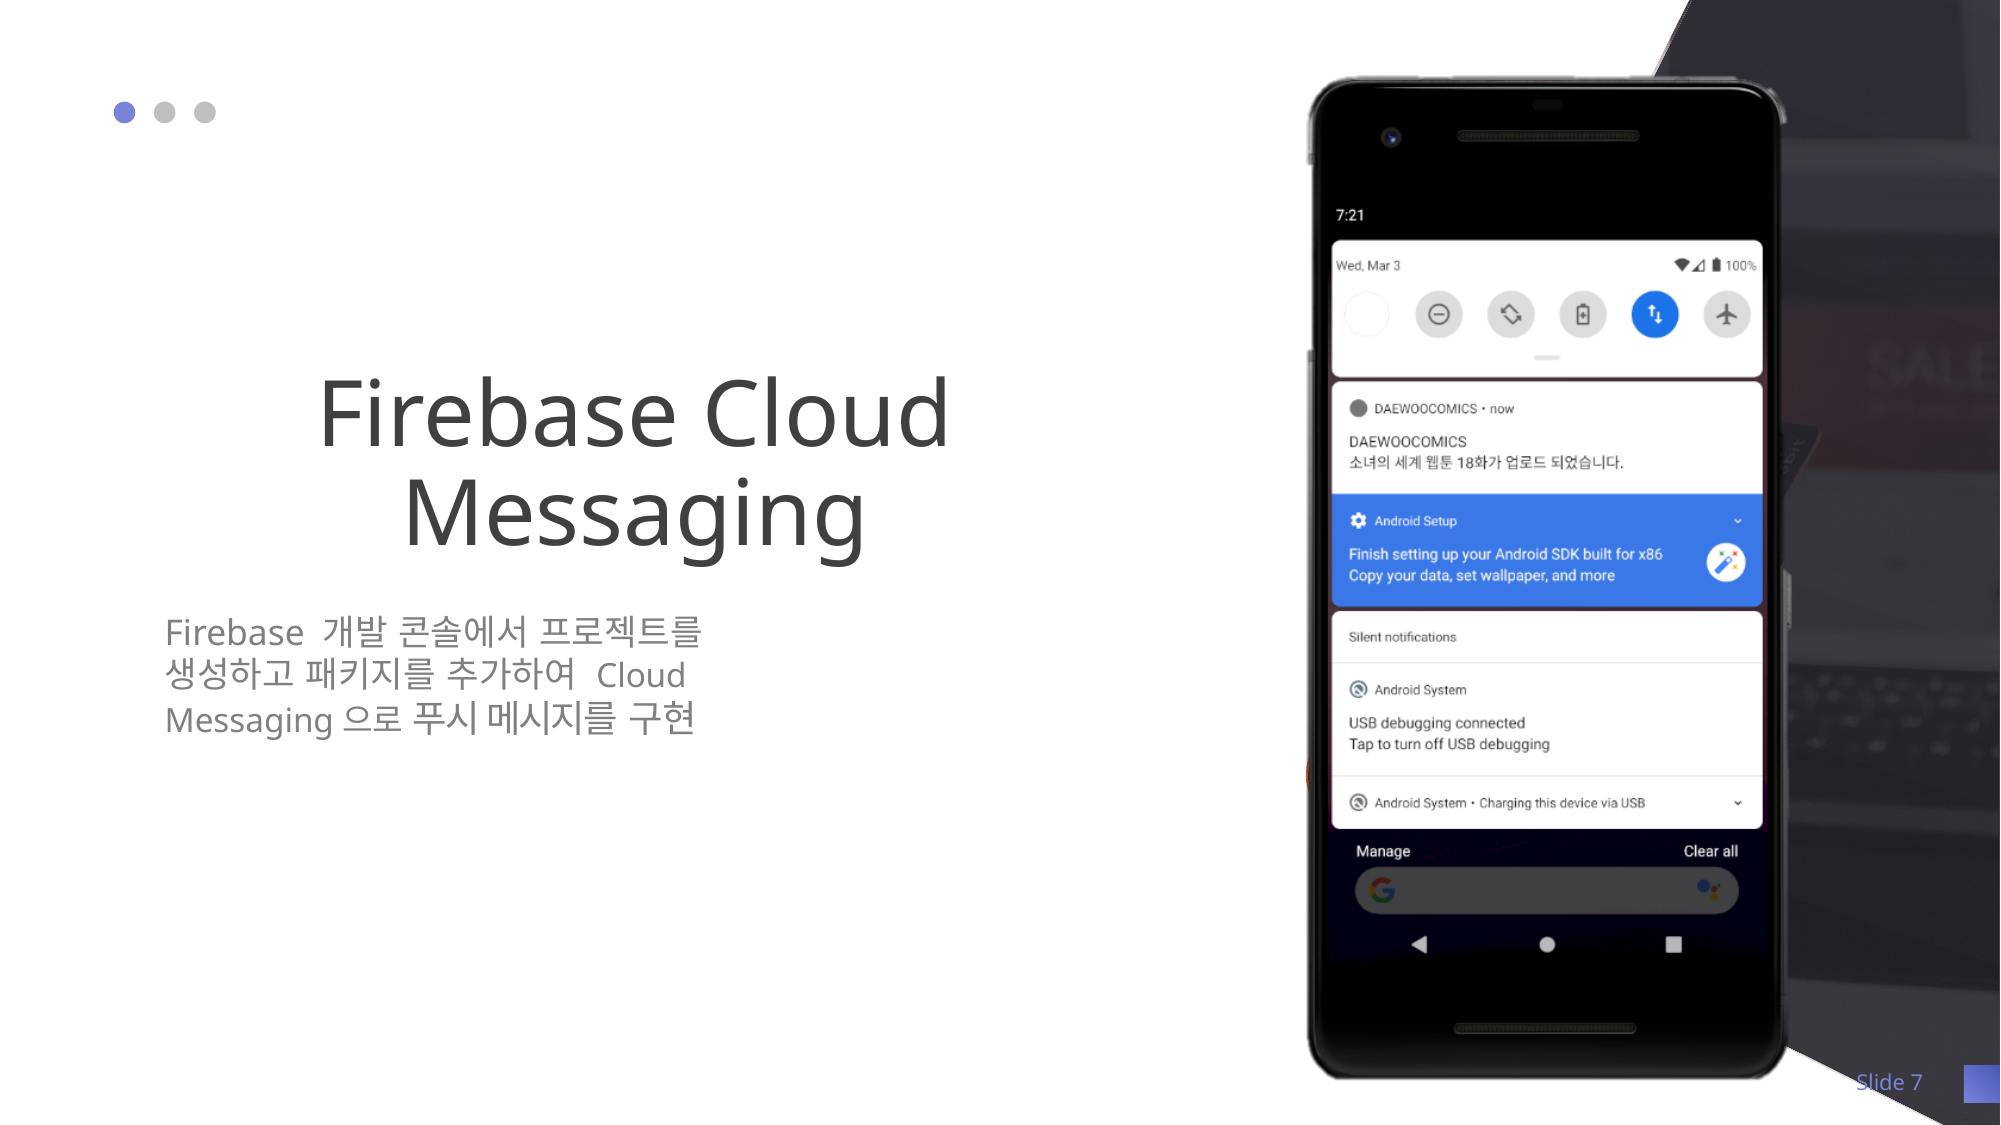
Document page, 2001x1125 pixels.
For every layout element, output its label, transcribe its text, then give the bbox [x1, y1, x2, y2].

text_box Firebase 개발 콘솔에서 프로젝트를 생성하고 패키지를 추가하여 Cloud Messaging으로 푸시 메시지를 구현 [164, 609, 818, 741]
picture [1241, 0, 1999, 1125]
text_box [113, 101, 216, 124]
text_box Firebase Cloud Messaging [73, 367, 1197, 482]
